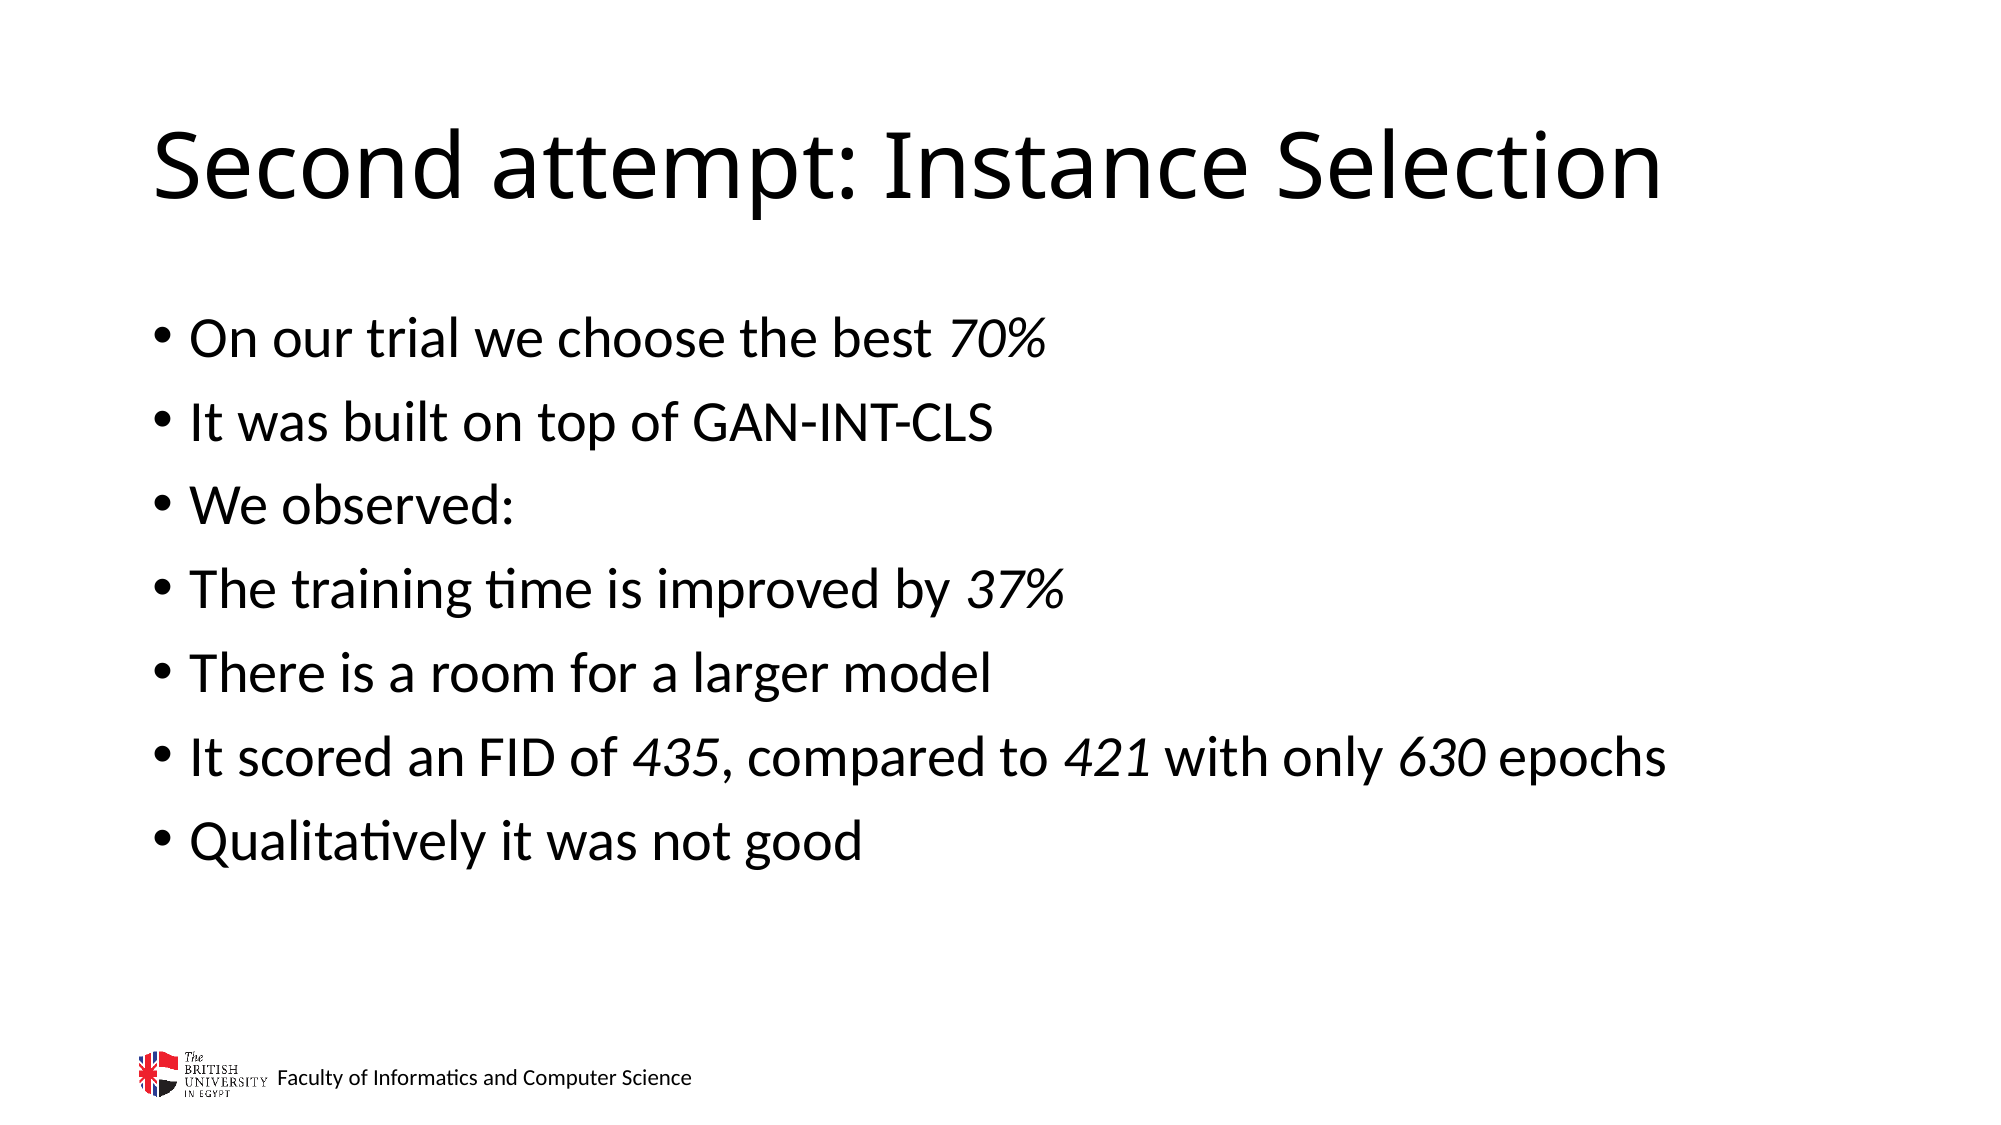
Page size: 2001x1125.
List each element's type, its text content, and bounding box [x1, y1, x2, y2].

title Second attempt: Instance Selection [137, 59, 1863, 278]
list On our trial we choose the best 70% It was built on top of GAN-INT-CLS We observed: The training time is improved by 37% There is a room for a larger model It scored an FID of 435, compared to 421 with only 630 epochs Qualitatively it was not good [137, 299, 1863, 1014]
picture [137, 1045, 268, 1100]
